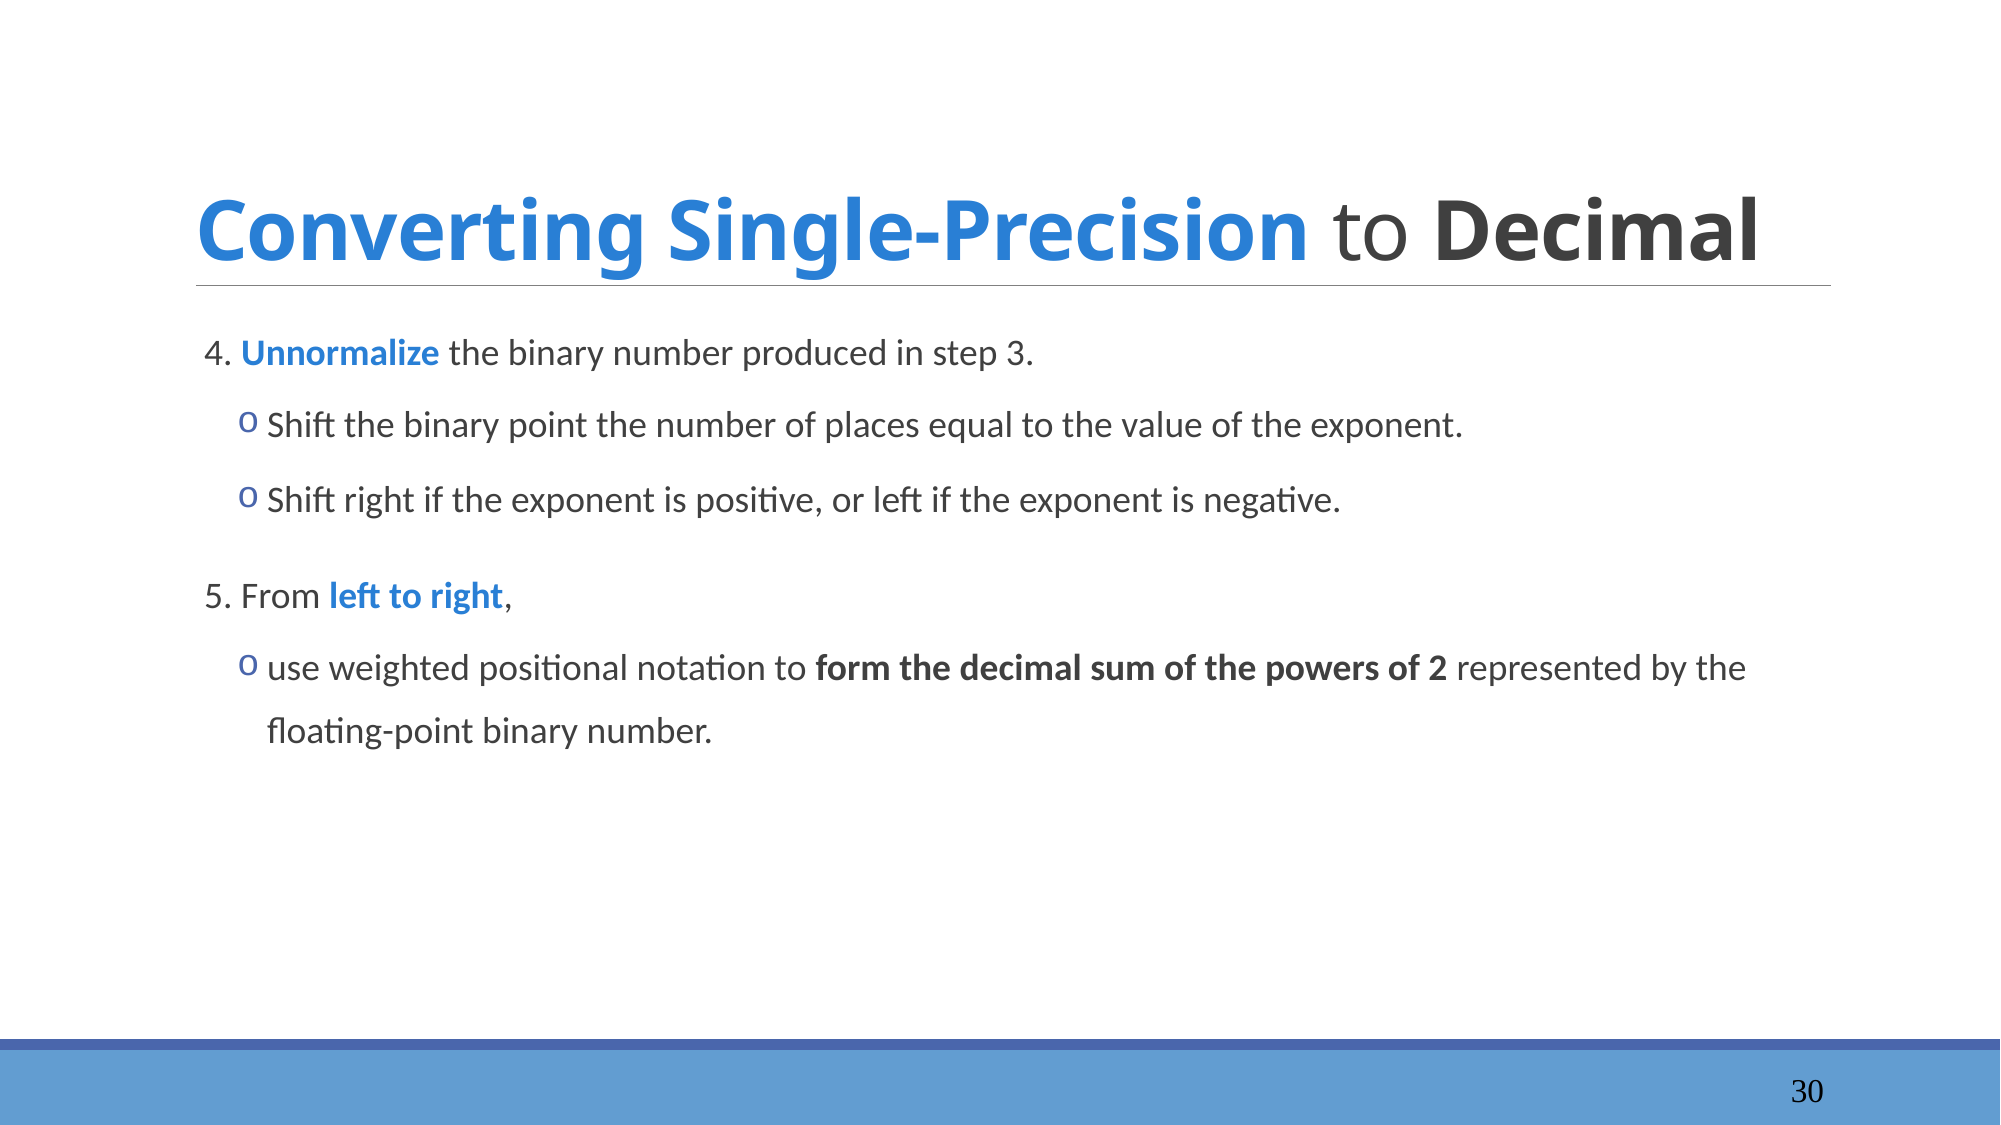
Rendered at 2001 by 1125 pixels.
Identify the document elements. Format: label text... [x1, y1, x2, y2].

slide_number 31 [1624, 1059, 1840, 1120]
list 4. Unnormalize the binary number produced in step 3. Shift the binary point the number of places equal to the value of the exponent. Shift right if the exponent is positive, or left if the exponent is negative. 5. From left to right, use weighted positional notation to form the decimal sum of the powers of 2 represented by the floating-point binary number. [204, 302, 1813, 963]
title Converting Single-Precision to Decimal [180, 47, 1830, 285]
